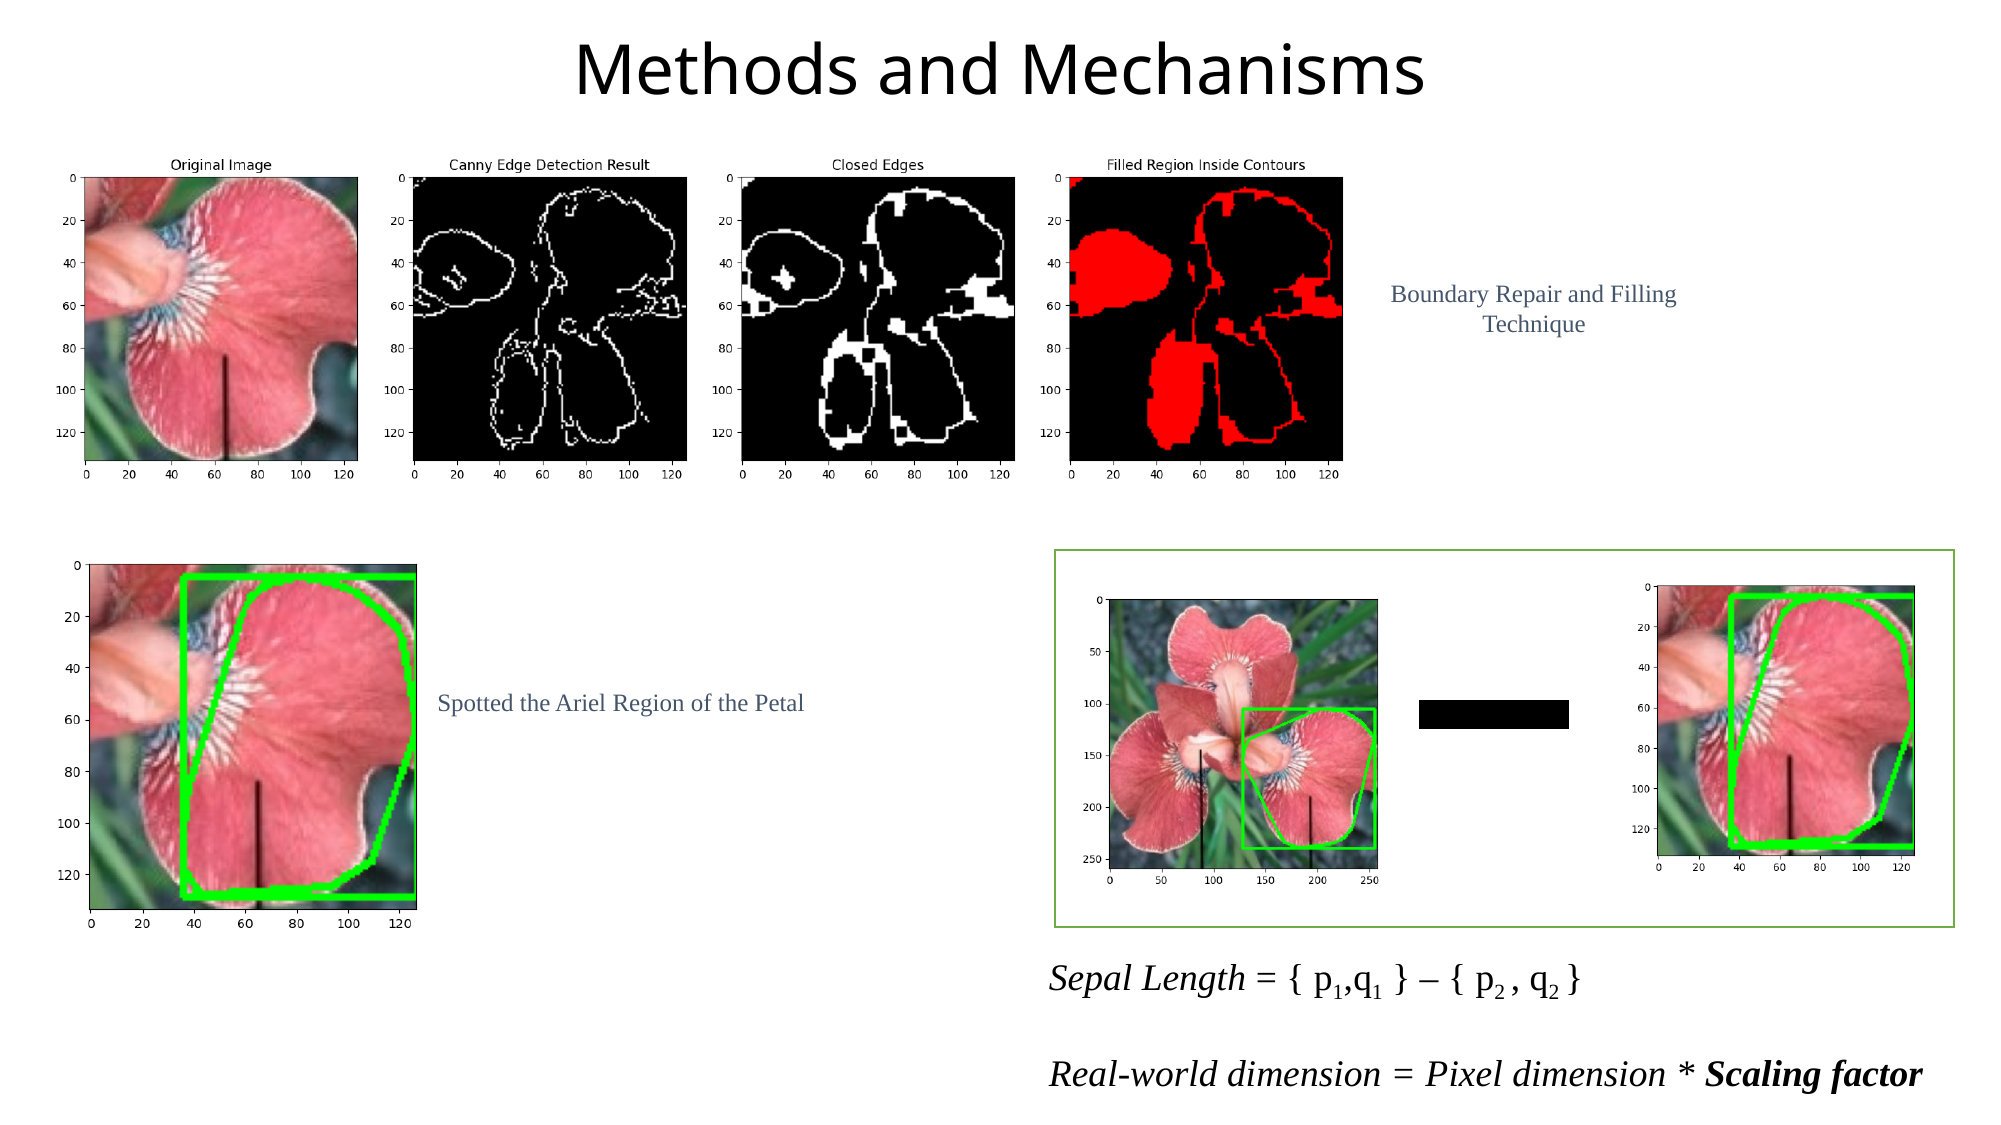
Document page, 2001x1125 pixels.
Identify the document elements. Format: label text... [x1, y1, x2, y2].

text_box Boundary Repair and Filling Technique [1350, 270, 1746, 346]
picture [1623, 575, 1921, 881]
picture [45, 550, 425, 940]
text_box Spotted the Ariel Region of the Petal [425, 678, 836, 724]
text_box Sepal Length = { p1,q1 } – { p2 , q2 } Real-world dimension = Pixel dimension * Scaling factor [1034, 945, 2000, 1102]
picture [1075, 588, 1386, 893]
picture [45, 150, 1350, 488]
text_box [1054, 549, 1955, 928]
text_box [1419, 700, 1569, 729]
title Methods and Mechanisms [531, 19, 1469, 126]
